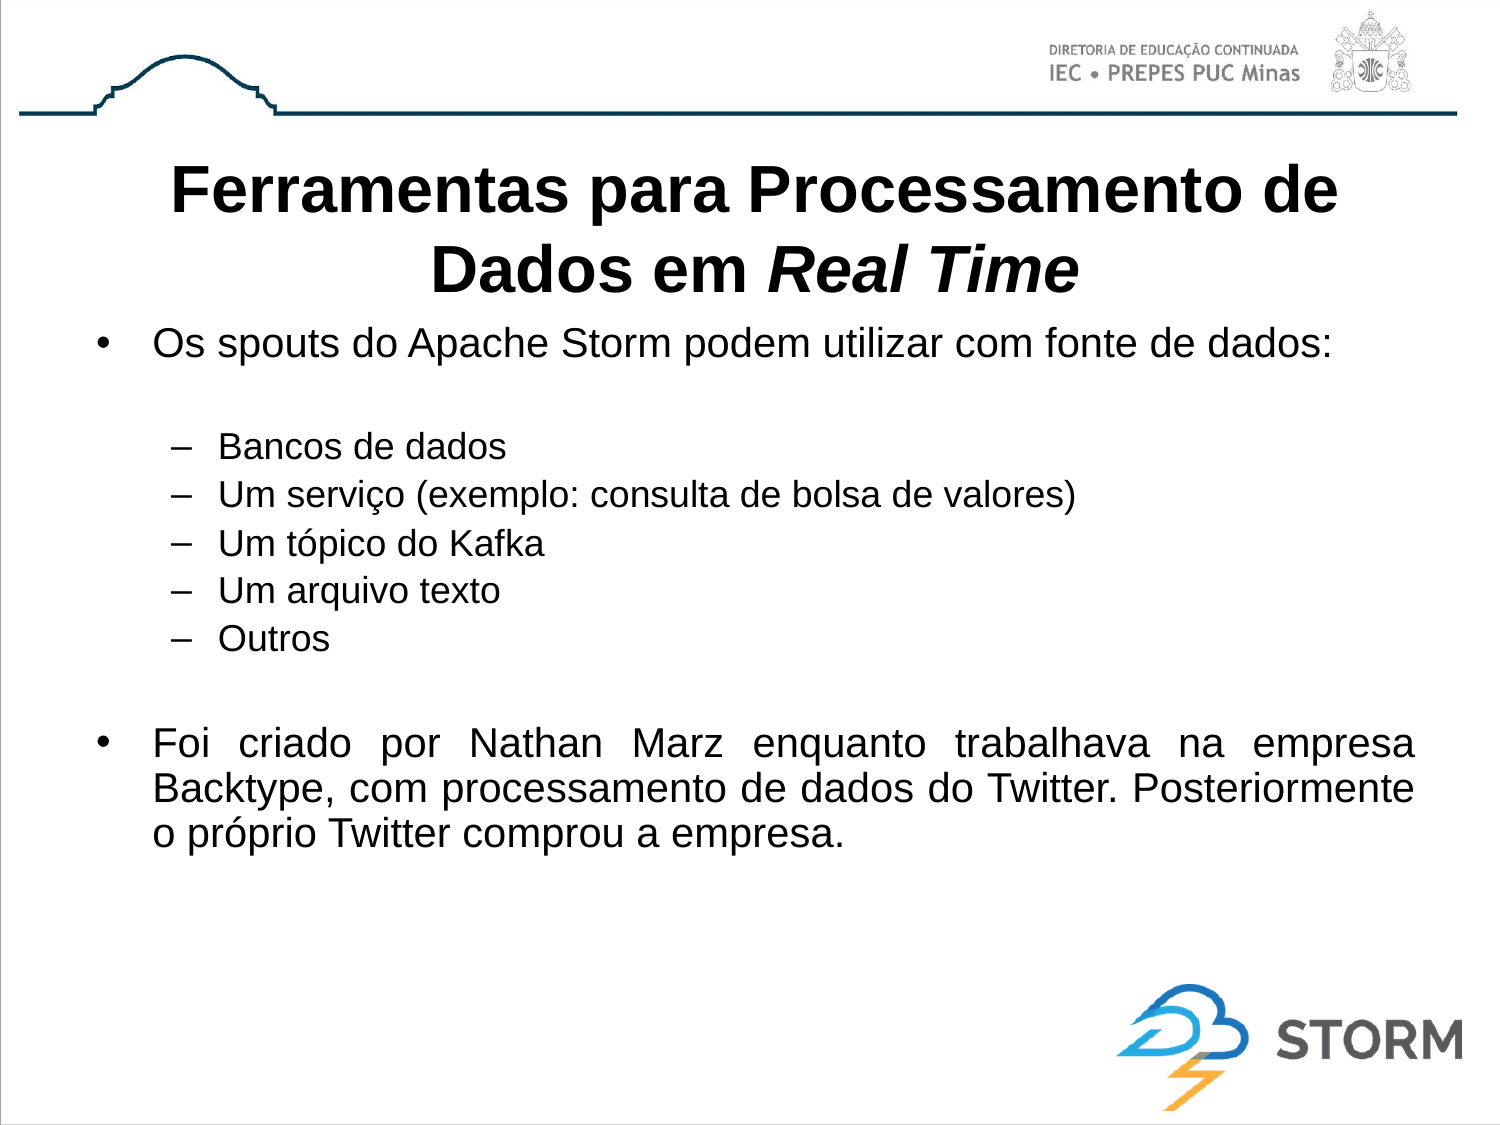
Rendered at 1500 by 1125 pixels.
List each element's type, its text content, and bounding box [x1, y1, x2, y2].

title Ferramentas para Processamento de Dados em Real Time [64, 148, 1447, 303]
list Os spouts do Apache Storm podem utilizar com fonte de dados: Bancos de dados Um serviço (exemplo: consulta de bolsa de valores) Um tópico do Kafka Um arquivo texto Outros Foi criado por Nathan Marz enquanto trabalhava na empresa Backtype, com processamento de dados do Twitter. Posteriormente o próprio Twitter comprou a empresa. [80, 314, 1431, 953]
picture [0, 0, 1500, 1125]
